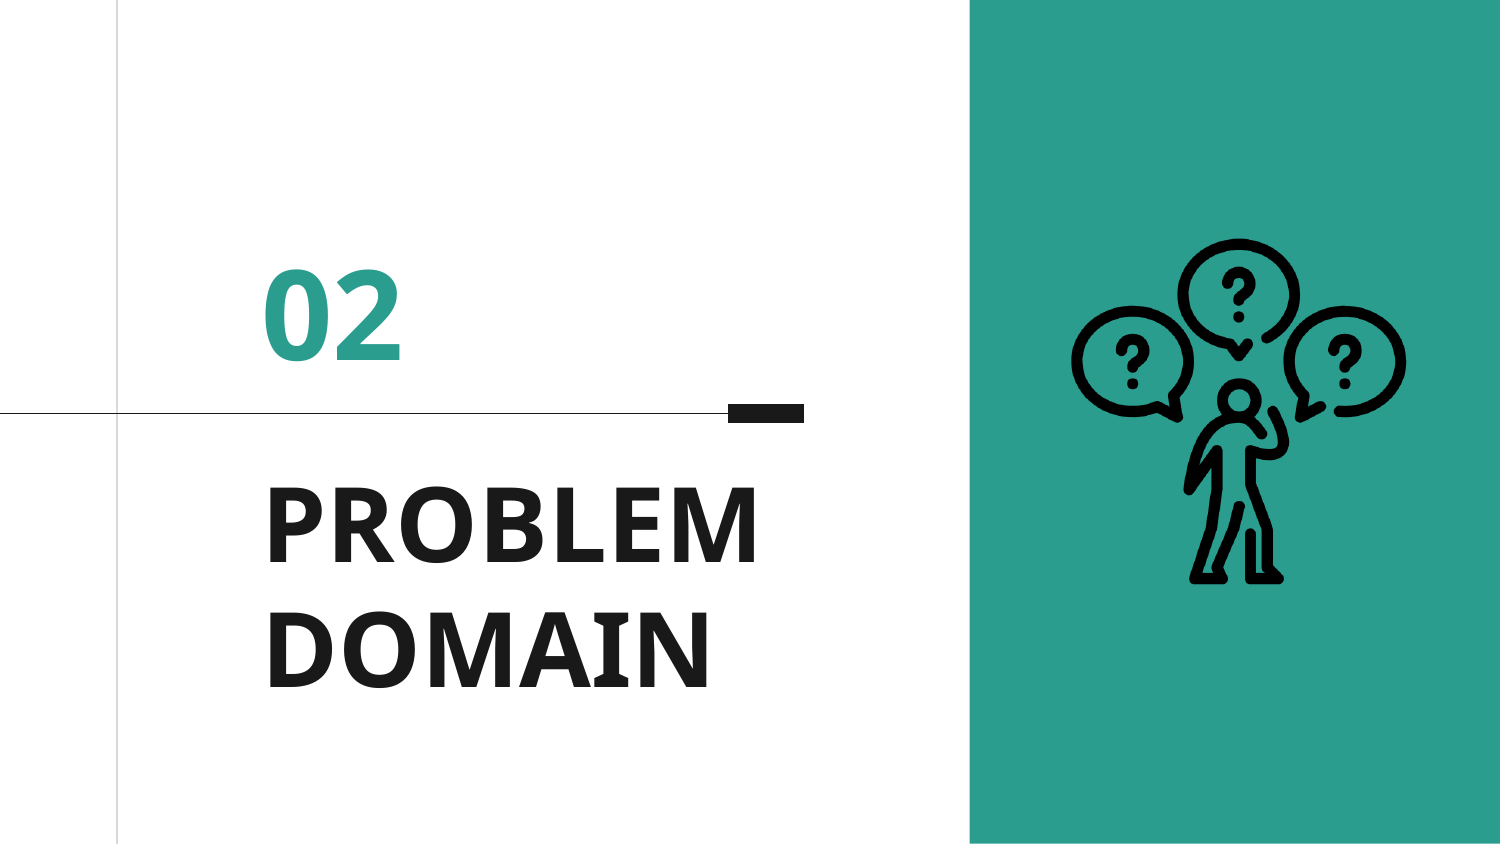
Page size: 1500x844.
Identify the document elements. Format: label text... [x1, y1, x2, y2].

title PROBLEM DOMAIN [246, 442, 798, 581]
title 02 [246, 262, 458, 401]
picture [1030, 224, 1447, 588]
